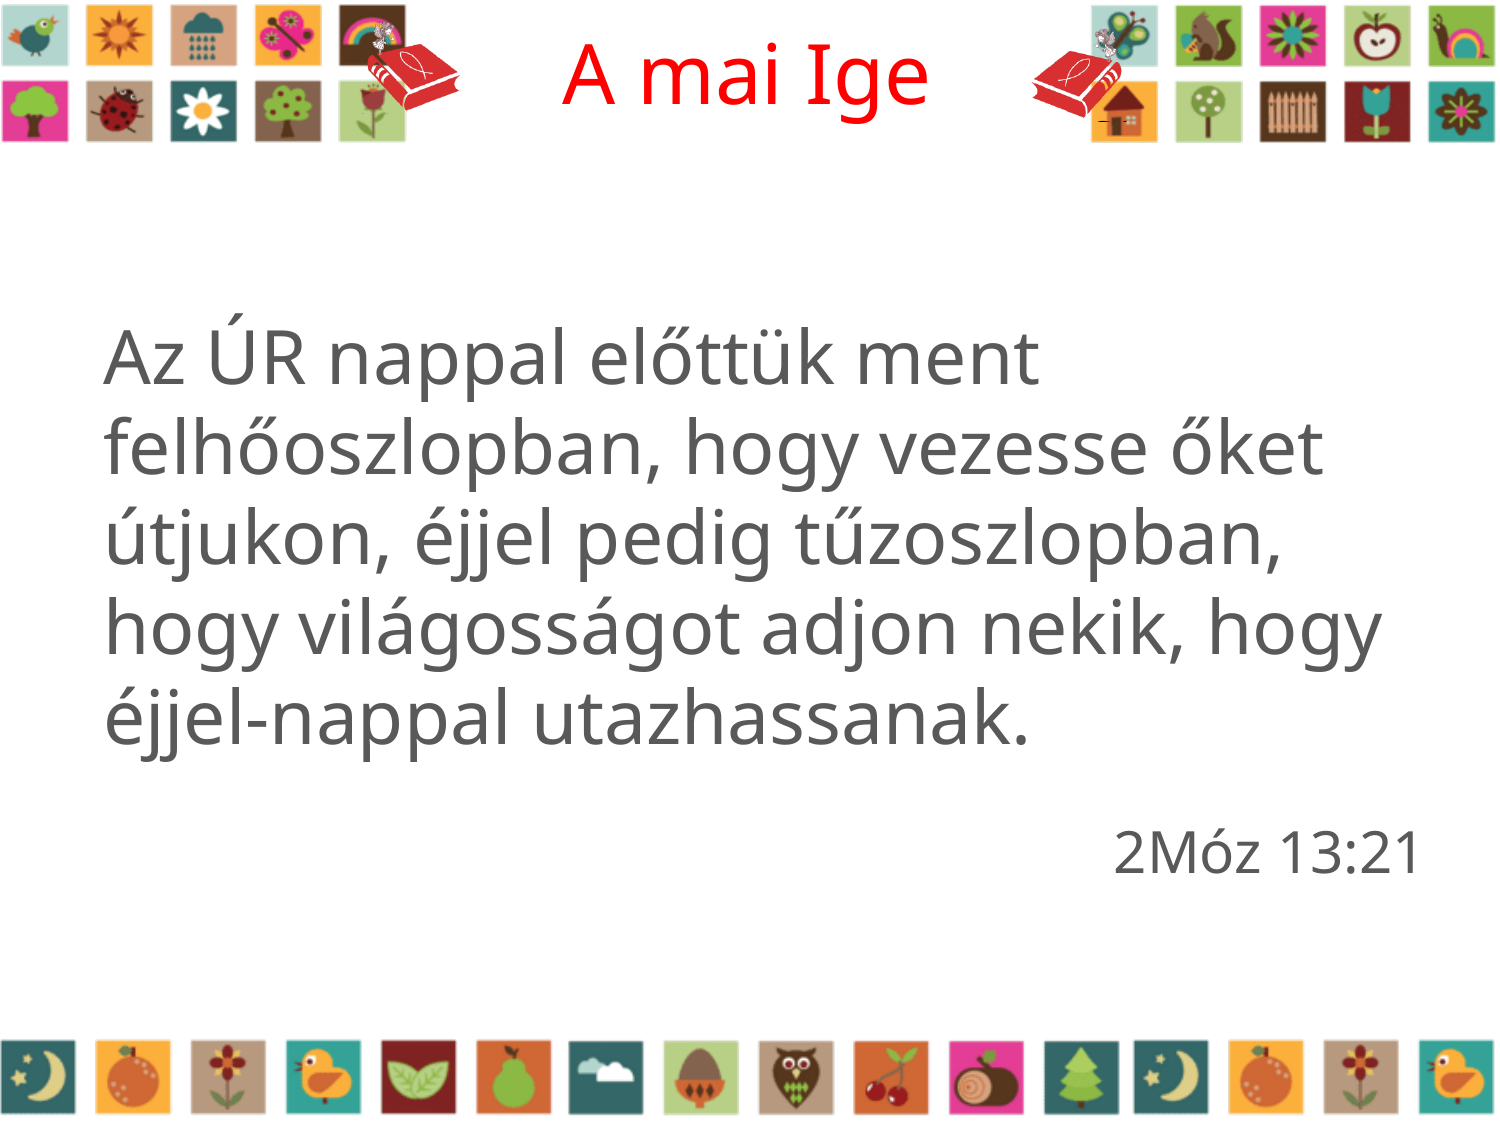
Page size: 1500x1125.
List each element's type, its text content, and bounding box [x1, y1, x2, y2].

picture [0, 3, 492, 150]
text_box A mai Ige [425, 13, 1000, 129]
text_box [0, 1028, 1500, 1118]
text_box Az ÚR nappal előttük ment felhőoszlopban, hogy vezesse őket útjukon, éjjel pedig tűzoszlopban, hogy világosságot adjon nekik, hogy éjjel-nappal utazhassanak. [88, 302, 1436, 768]
picture [999, 3, 1500, 150]
text_box 2Móz 13:21 [808, 807, 1441, 893]
